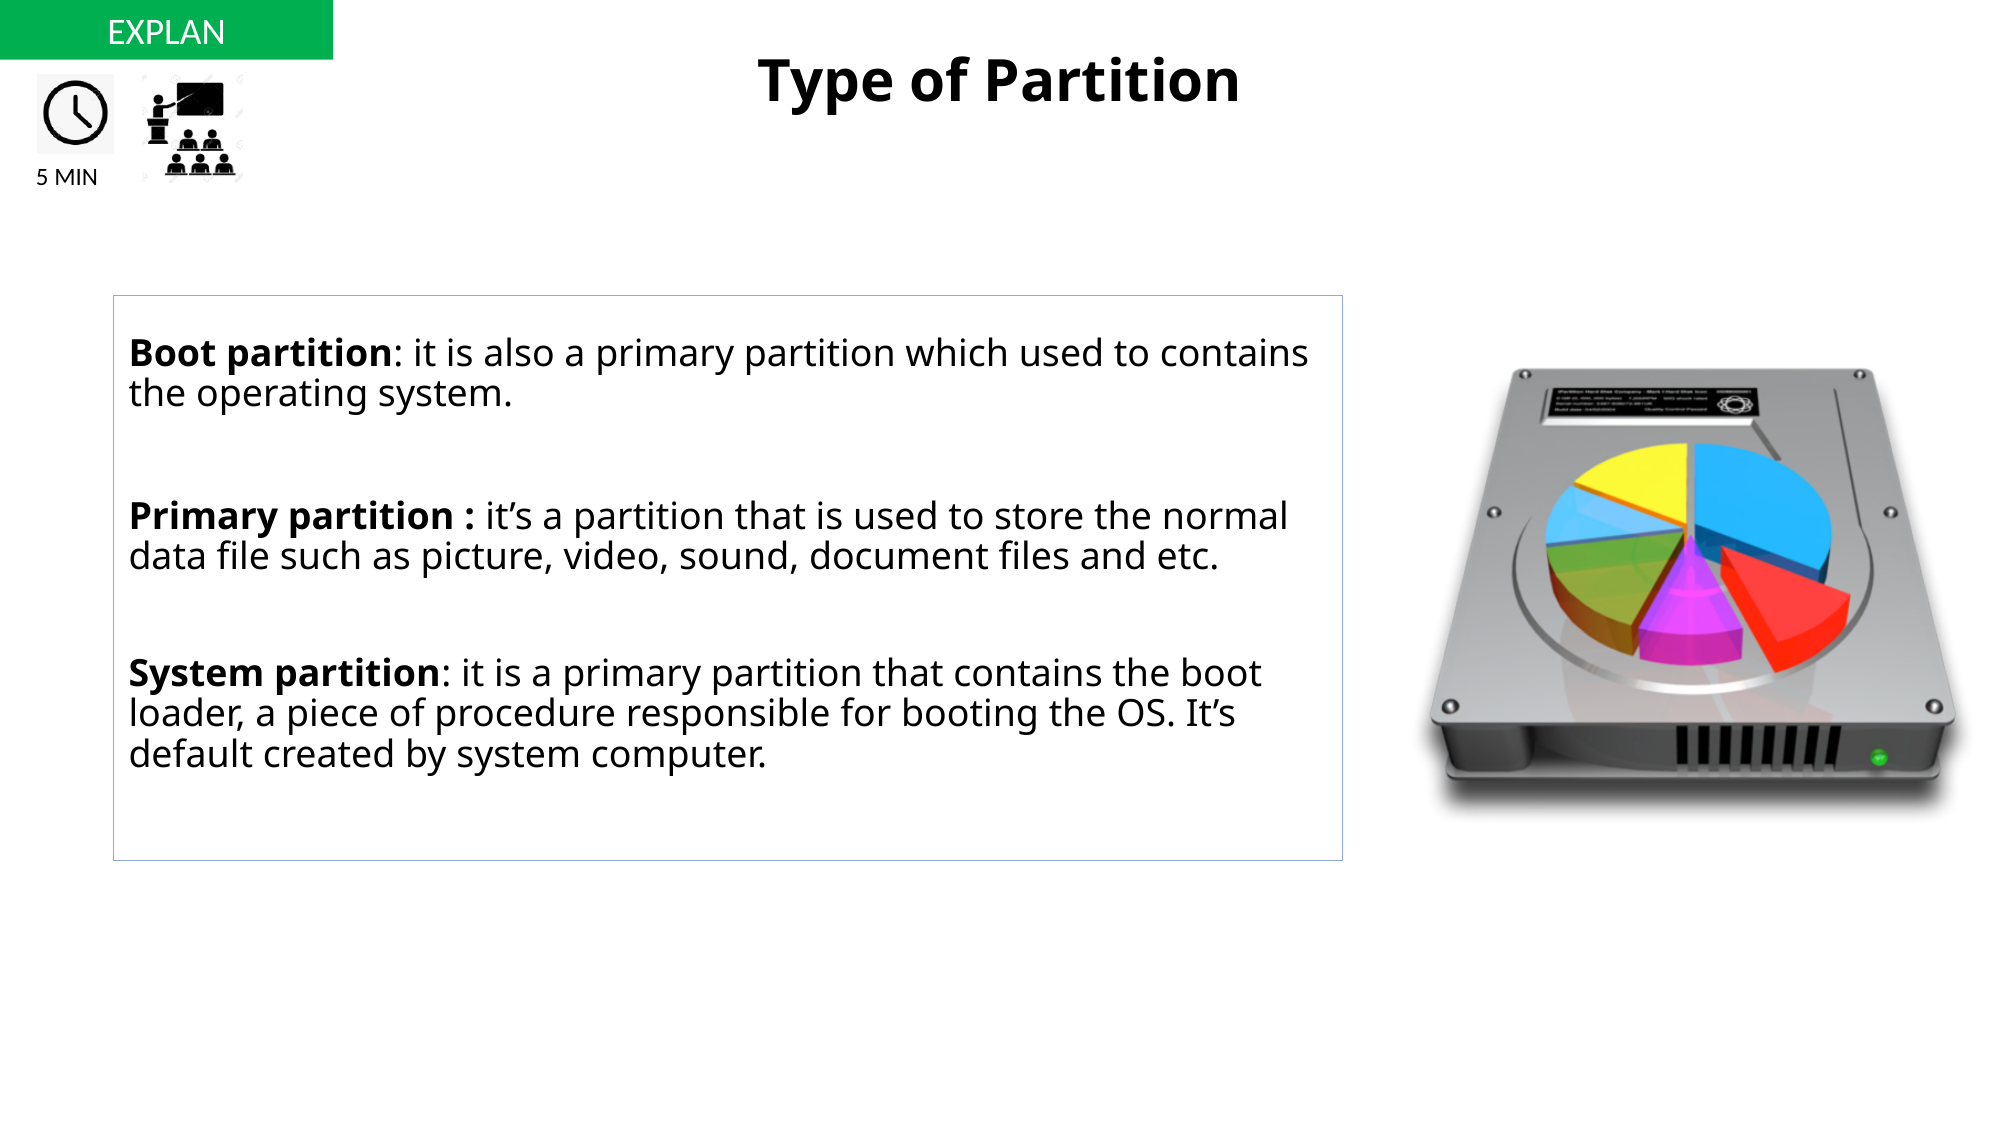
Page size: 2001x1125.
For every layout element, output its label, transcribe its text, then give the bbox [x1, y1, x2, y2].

text_box EXPLAN [0, 0, 334, 61]
text_box Type of Partition [606, 1, 1394, 156]
text_box Boot partition: it is also a primary partition which used to contains the operating system. Primary partition : it’s a partition that is used to store the normal data file such as picture, video, sound, document files and etc. System partition: it is a primary partition that contains the boot loader, a piece of procedure responsible for booting the OS. It’s default created by system computer. [113, 295, 1343, 861]
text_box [20, 74, 243, 199]
picture [1410, 314, 1976, 880]
